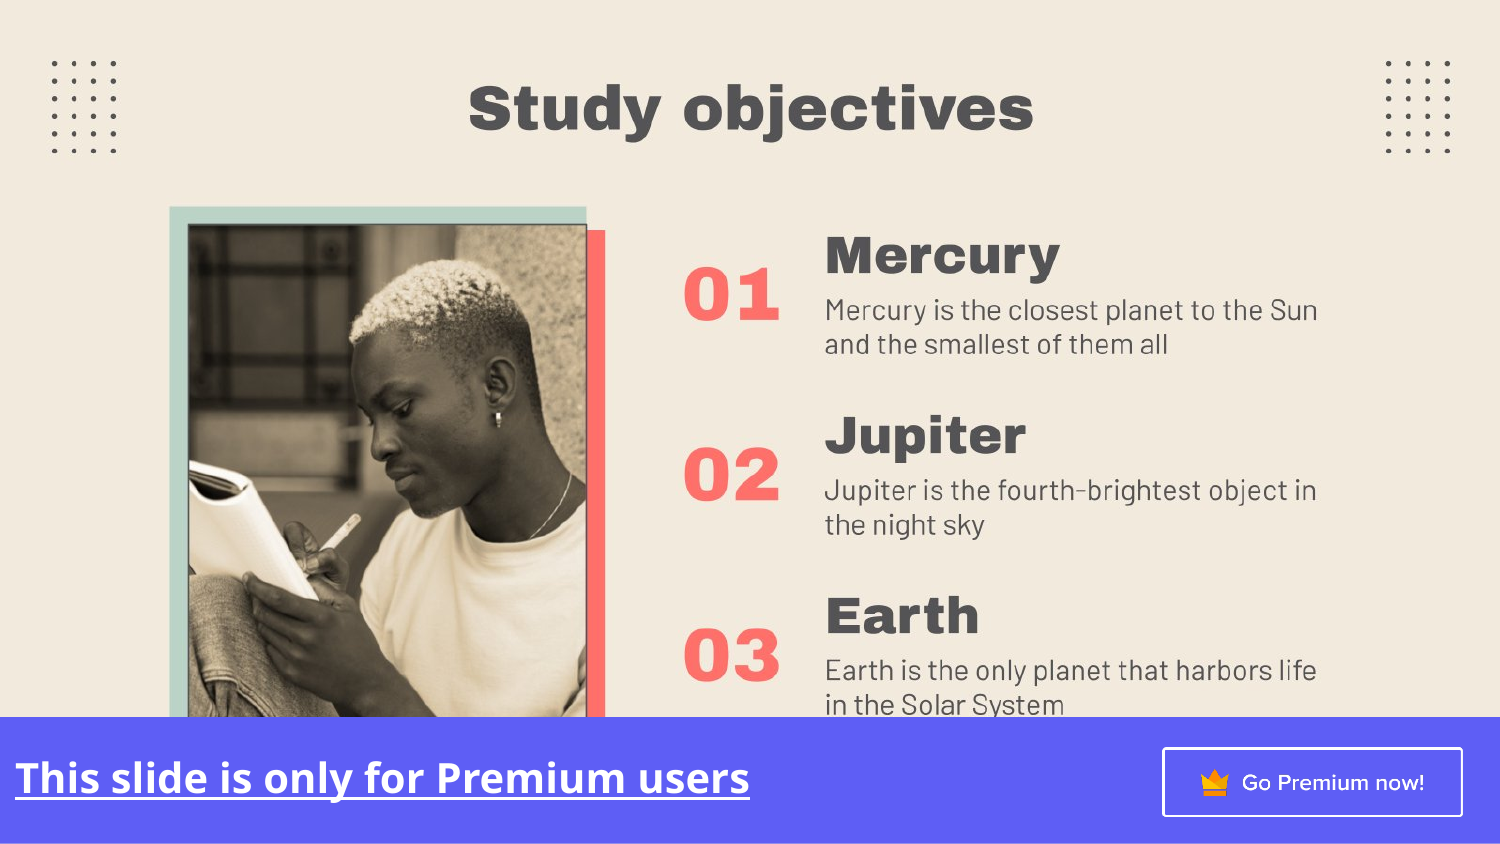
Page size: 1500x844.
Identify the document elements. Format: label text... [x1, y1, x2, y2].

picture [1162, 747, 1463, 817]
text_box This slide is only for Premium users [0, 717, 1500, 844]
picture [0, 0, 1500, 717]
